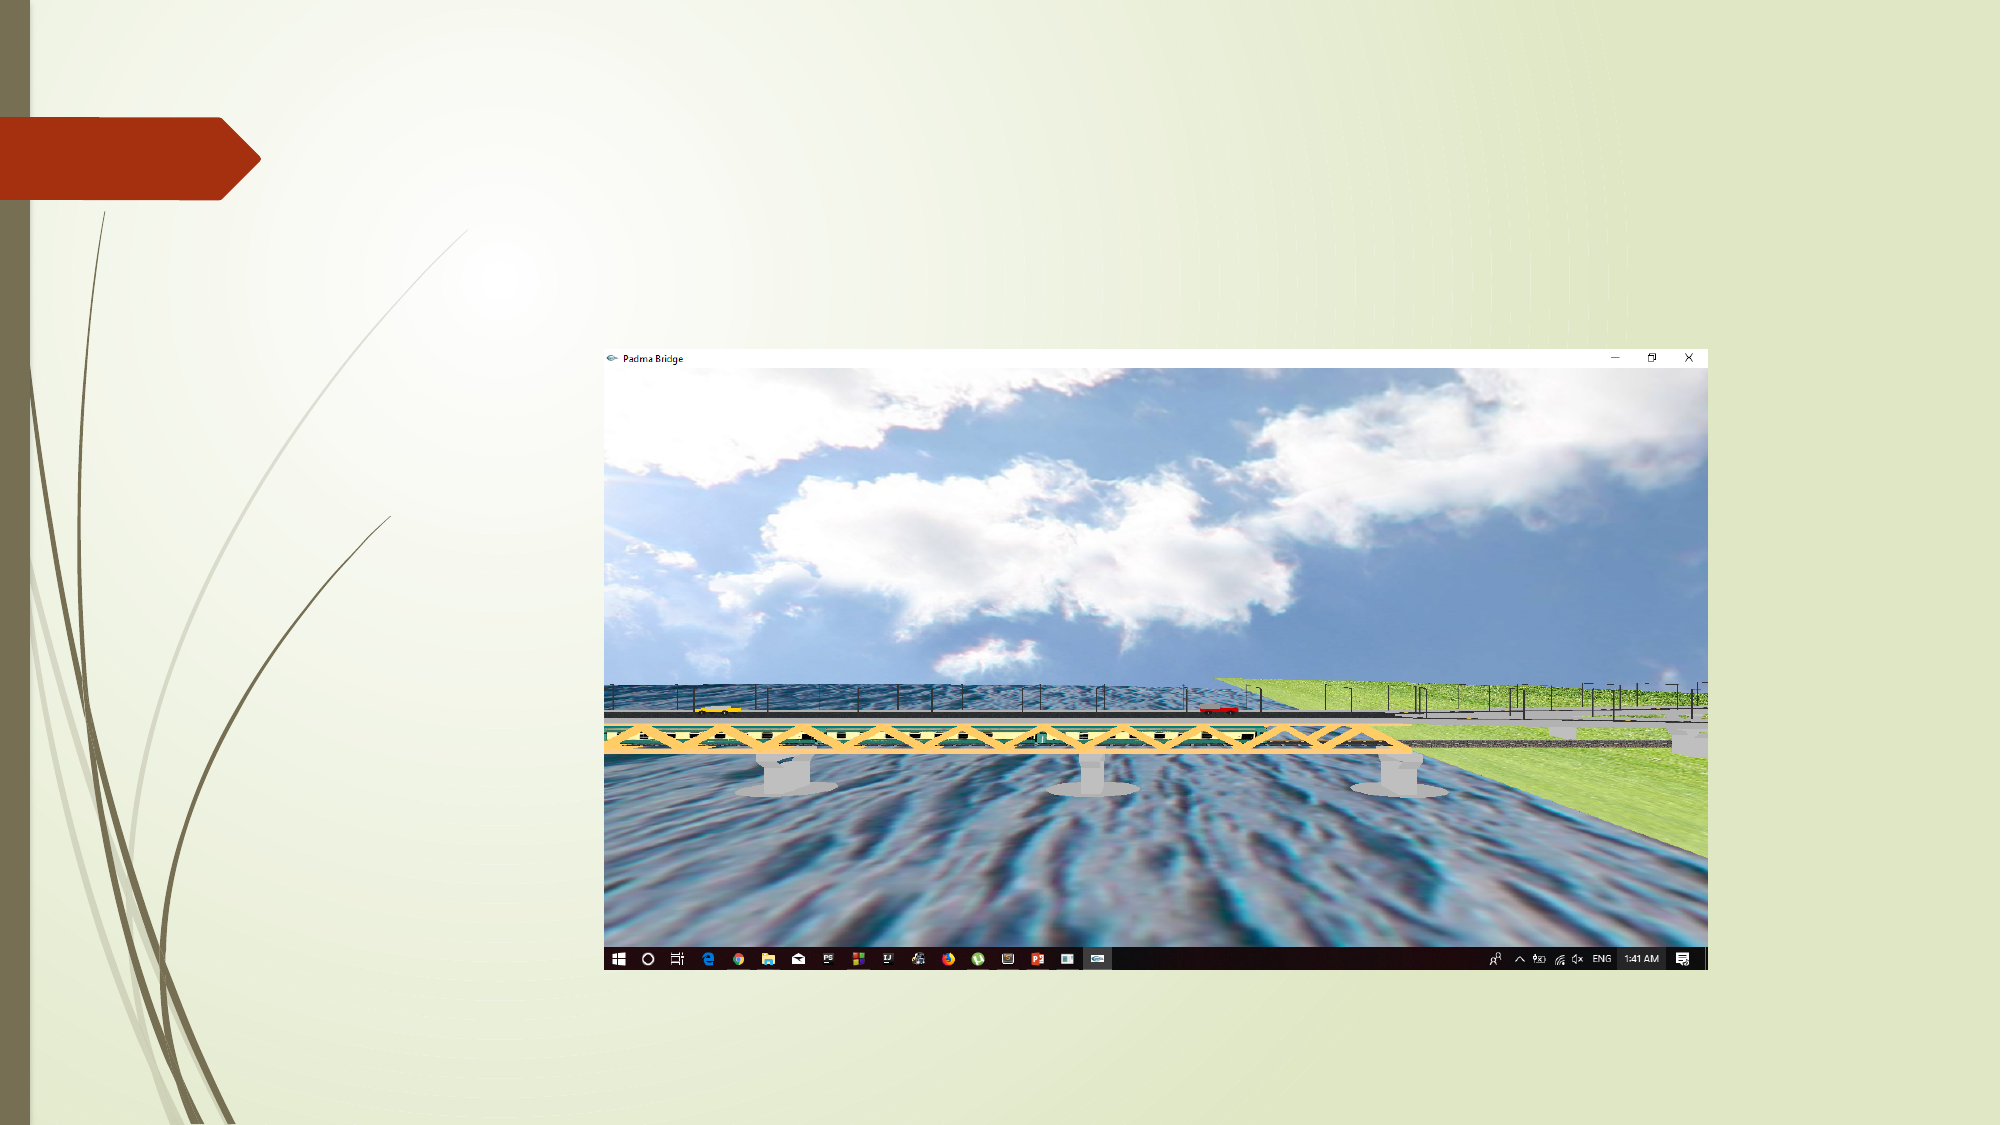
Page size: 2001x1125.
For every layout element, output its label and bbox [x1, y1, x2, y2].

list [604, 349, 1708, 971]
